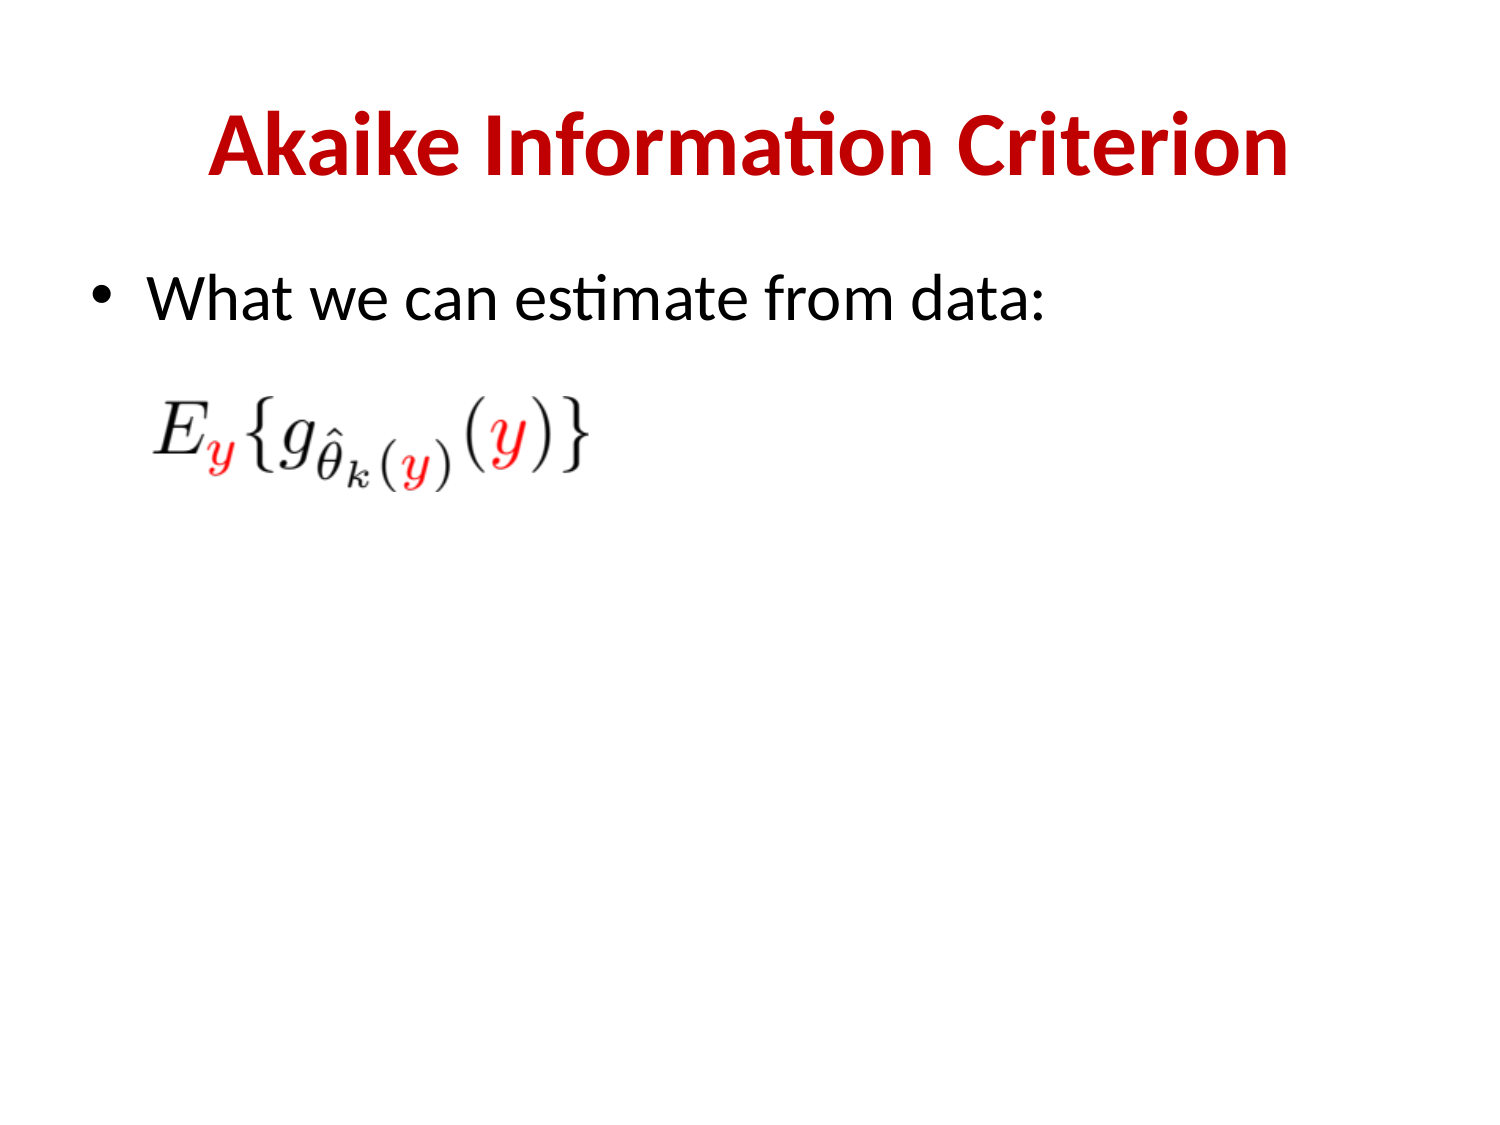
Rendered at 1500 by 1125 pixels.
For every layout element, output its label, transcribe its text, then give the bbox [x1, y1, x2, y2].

title Akaike Information Criterion [75, 45, 1425, 233]
picture [150, 395, 589, 493]
list What we can estimate from data: [75, 246, 1425, 1059]
